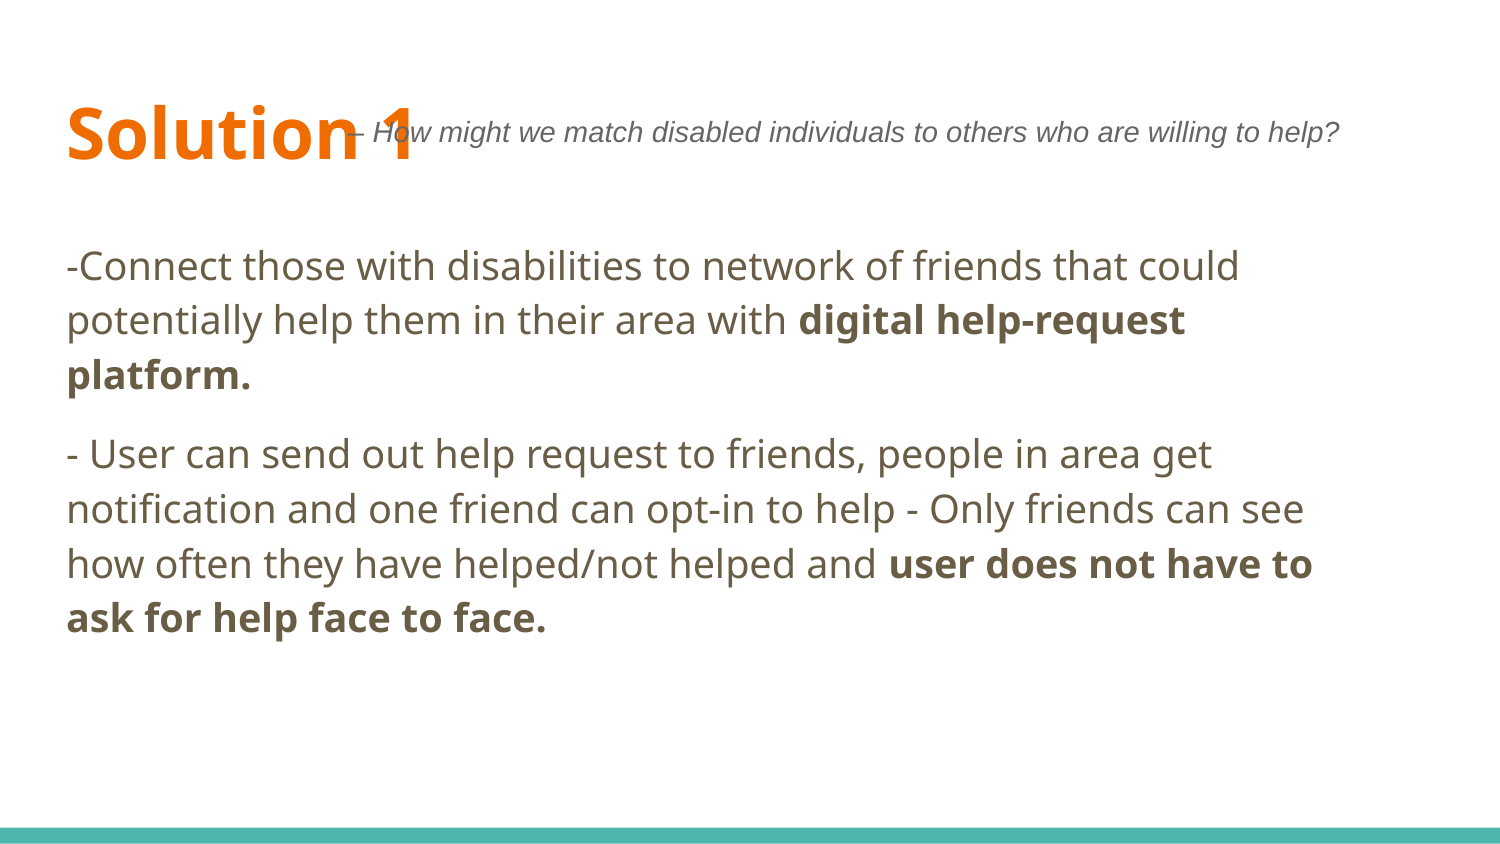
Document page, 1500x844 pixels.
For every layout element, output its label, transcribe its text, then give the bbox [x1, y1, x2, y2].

title Solution 1 [51, 72, 1449, 189]
text_box – How might we match disabled individuals to others who are willing to help? [324, 98, 1365, 164]
list -Connect those with disabilities to network of friends that could potentially help them in their area with digital help-request platform. - User can send out help request to friends, people in area get notification and one friend can opt-in to help - Only friends can see how often they have helped/not helped and user does not have to ask for help face to face. [51, 218, 1365, 761]
